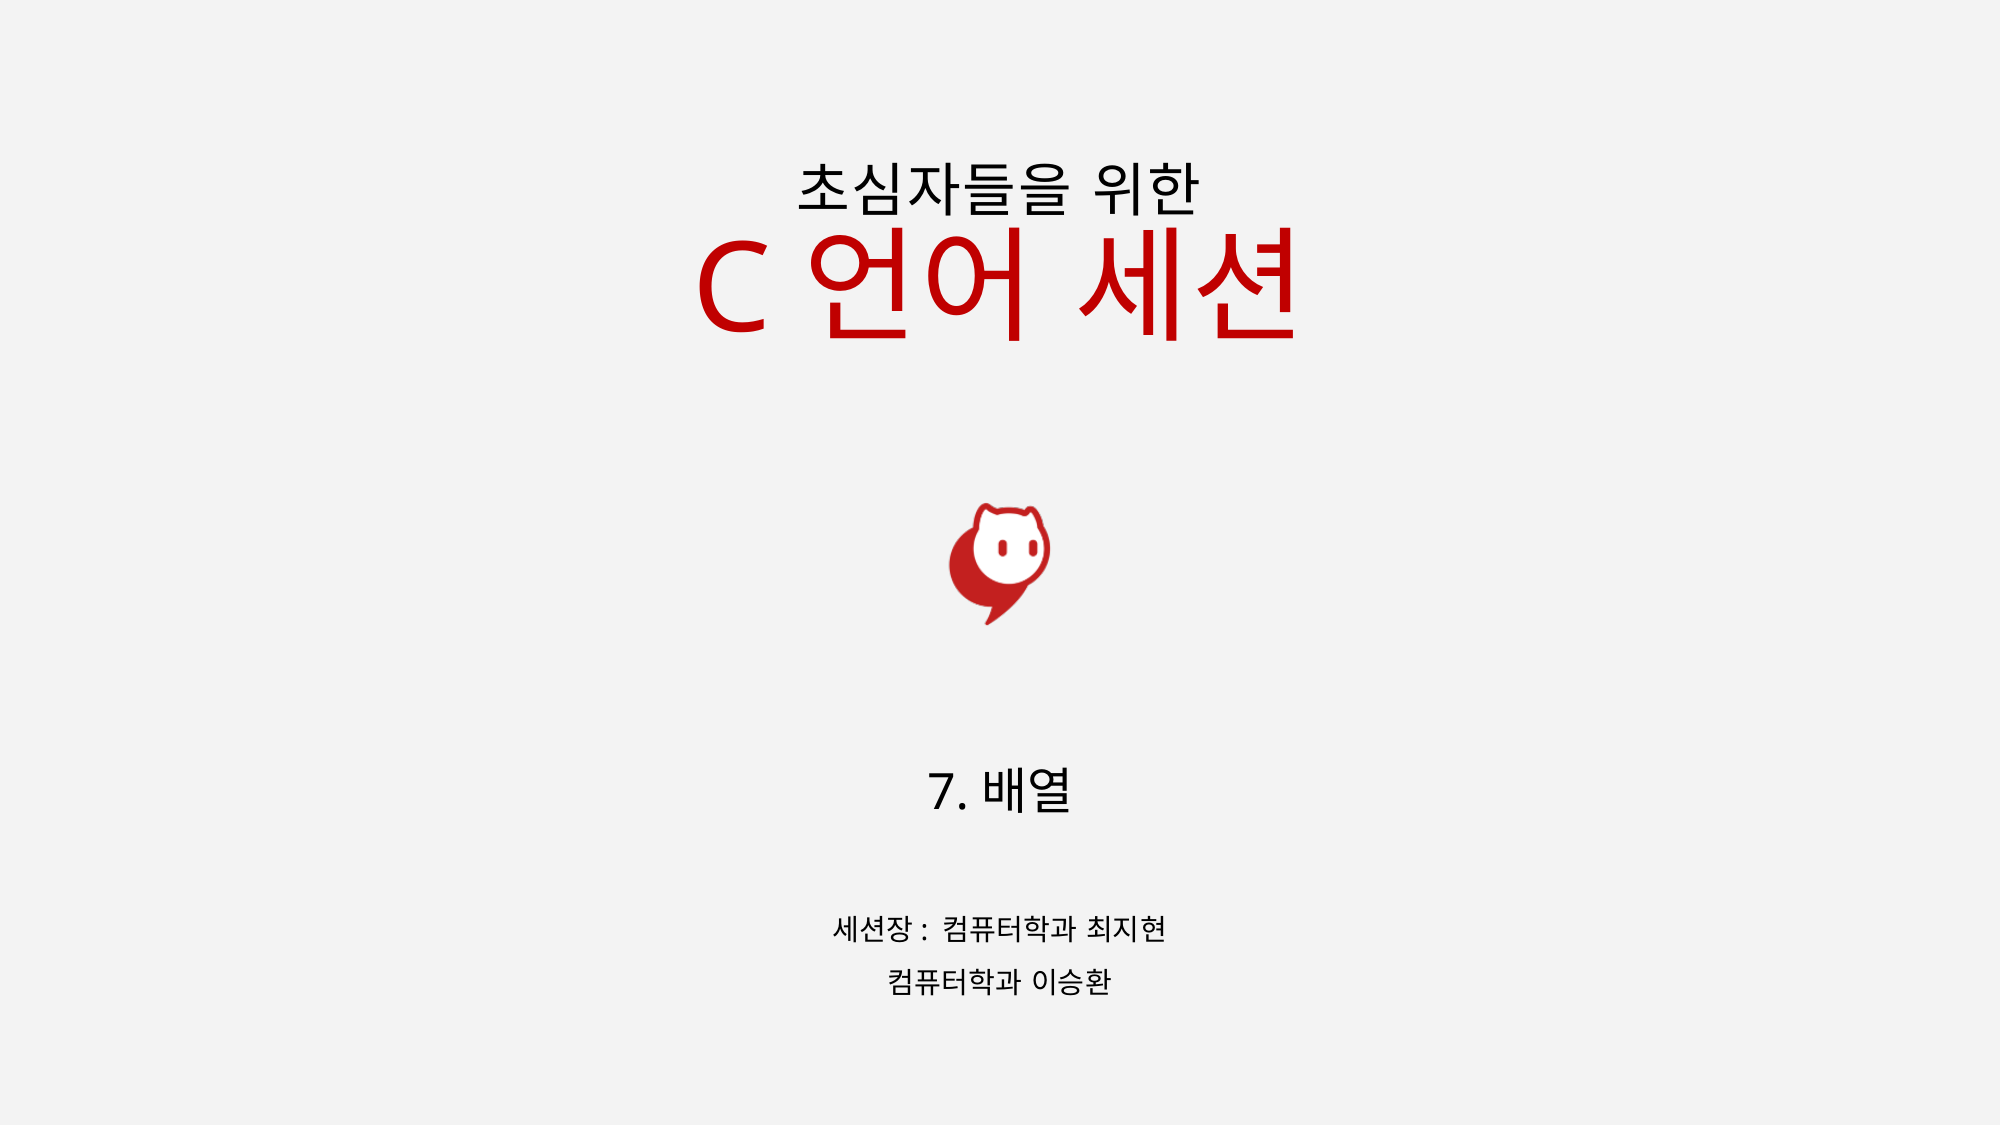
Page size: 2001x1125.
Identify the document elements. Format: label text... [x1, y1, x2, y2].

picture [926, 488, 1074, 636]
title 초심자들을 위한 C언어 세션 [249, 12, 1750, 367]
subtitle 7.배열 세션장: 컴퓨터학과 최지현 컴퓨터학과 이승환 [249, 758, 1750, 1031]
